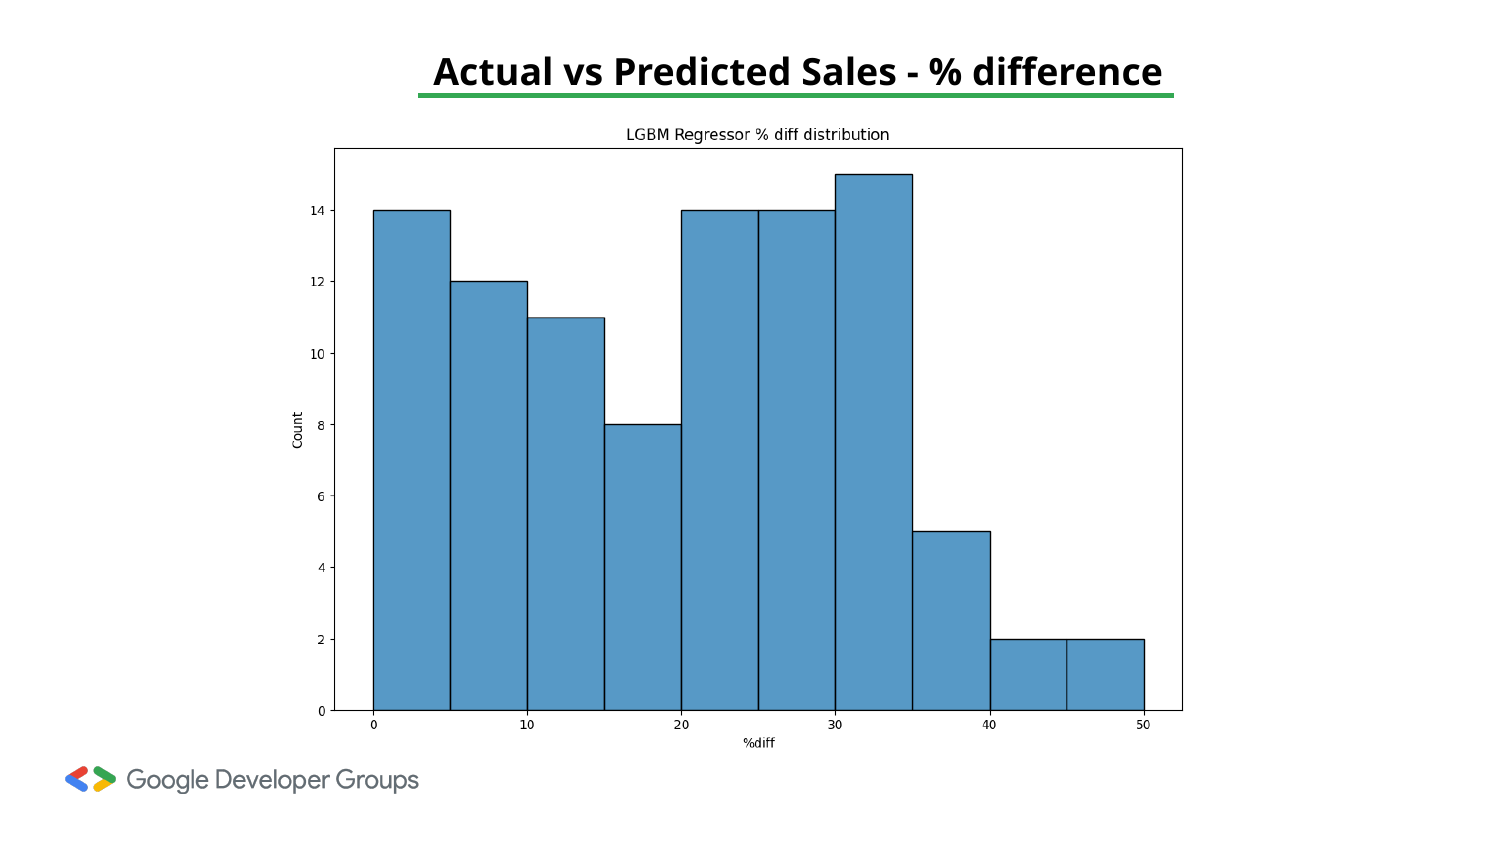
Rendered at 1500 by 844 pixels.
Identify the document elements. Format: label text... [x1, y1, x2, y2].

text_box Actual vs Predicted Sales - % difference [418, 0, 1214, 108]
picture [282, 118, 1190, 758]
picture [64, 766, 419, 794]
